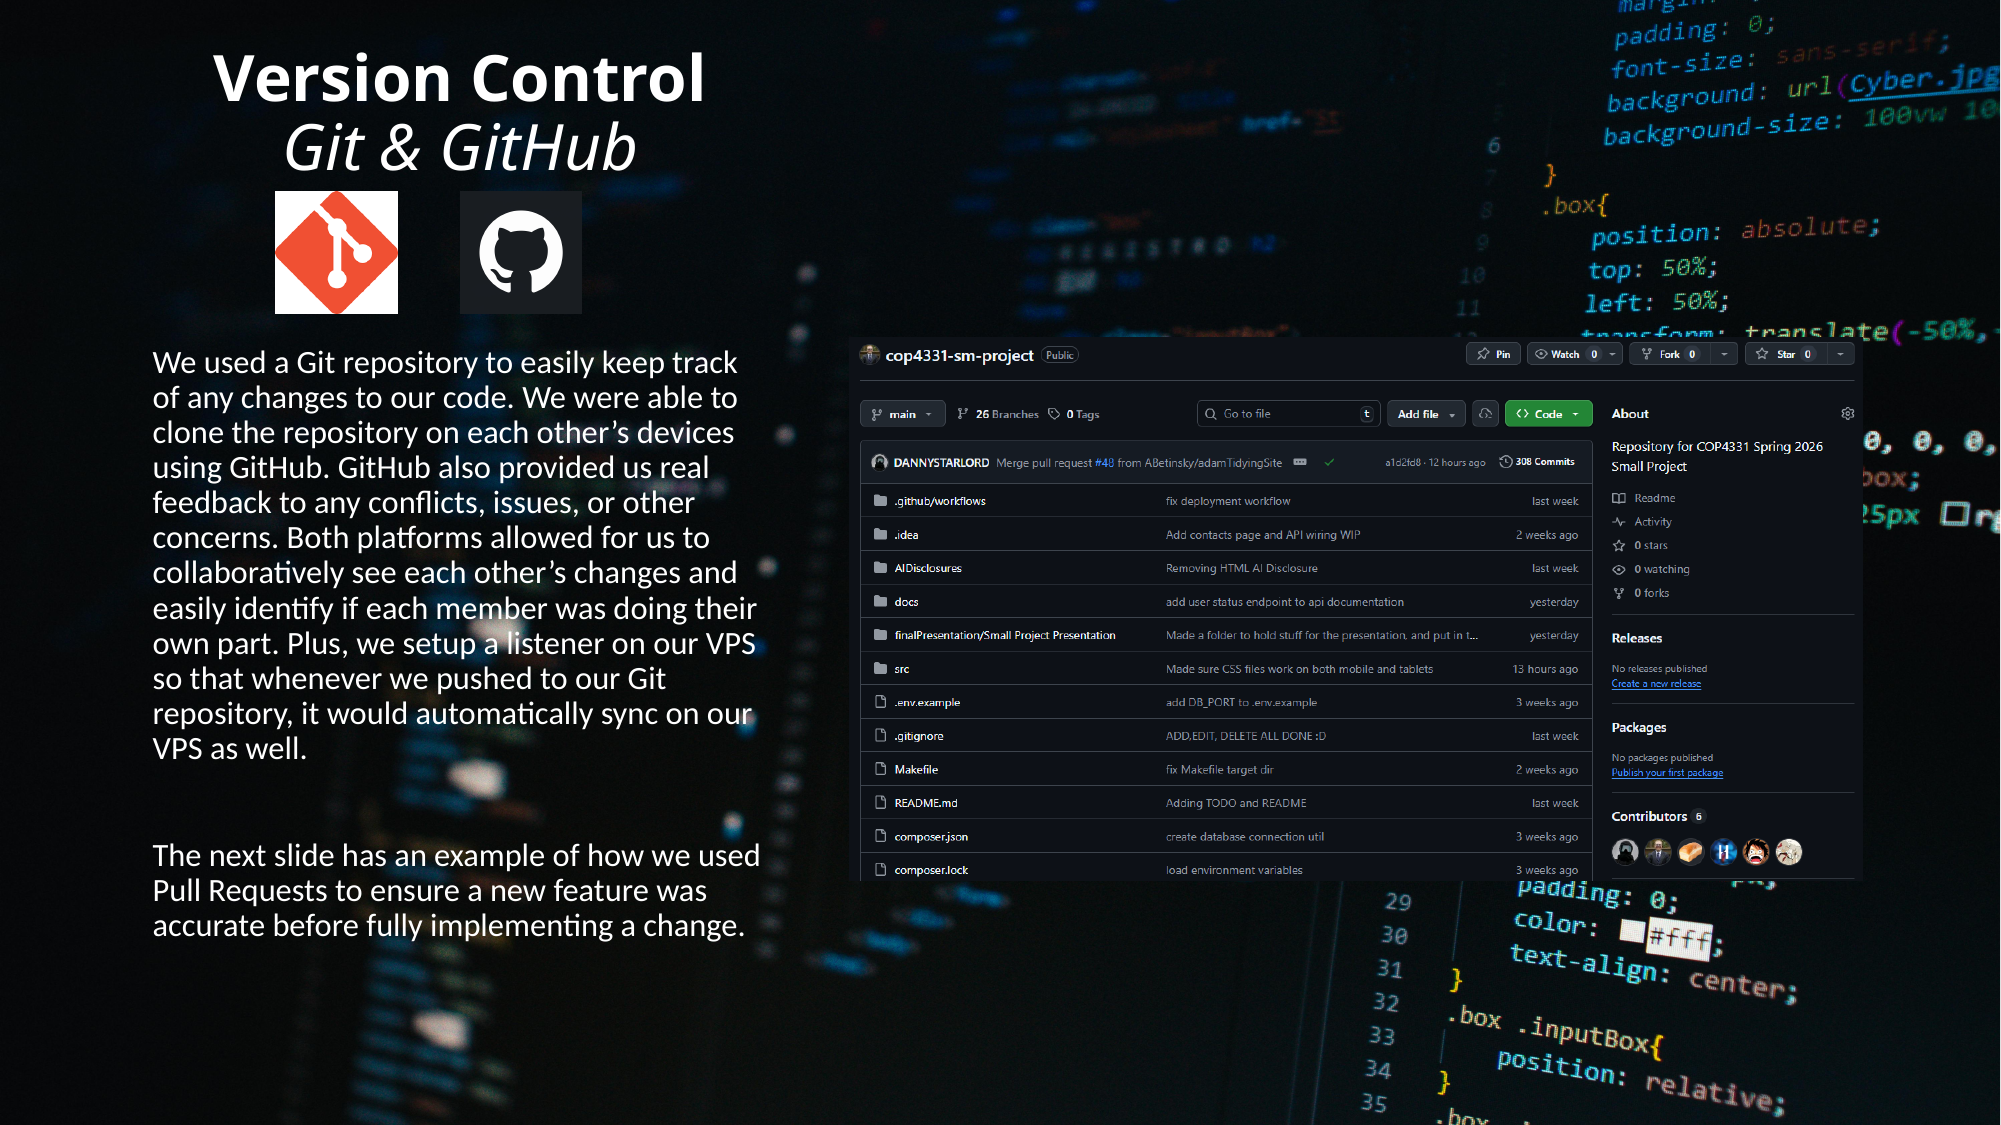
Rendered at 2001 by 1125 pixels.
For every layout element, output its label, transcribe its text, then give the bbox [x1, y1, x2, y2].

title Version Control Git & GitHub [137, 37, 783, 337]
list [849, 337, 1863, 881]
picture [0, 0, 2001, 1125]
list We used a Git repository to easily keep track of any changes to our code. We were able to clone the repository on each other’s devices using GitHub. GitHub also provided us real feedback to any conflicts, issues, or other concerns. Both platforms allowed for us to collaboratively see each other’s changes and easily identify if each member was doing their own part. Plus, we setup a listener on our VPS so that whenever we pushed to our Git repository, it would automatically sync on our VPS as well. The next slide has an example of how we used Pull Requests to ensure a new feature was accurate before fully implementing a change. [137, 337, 783, 963]
